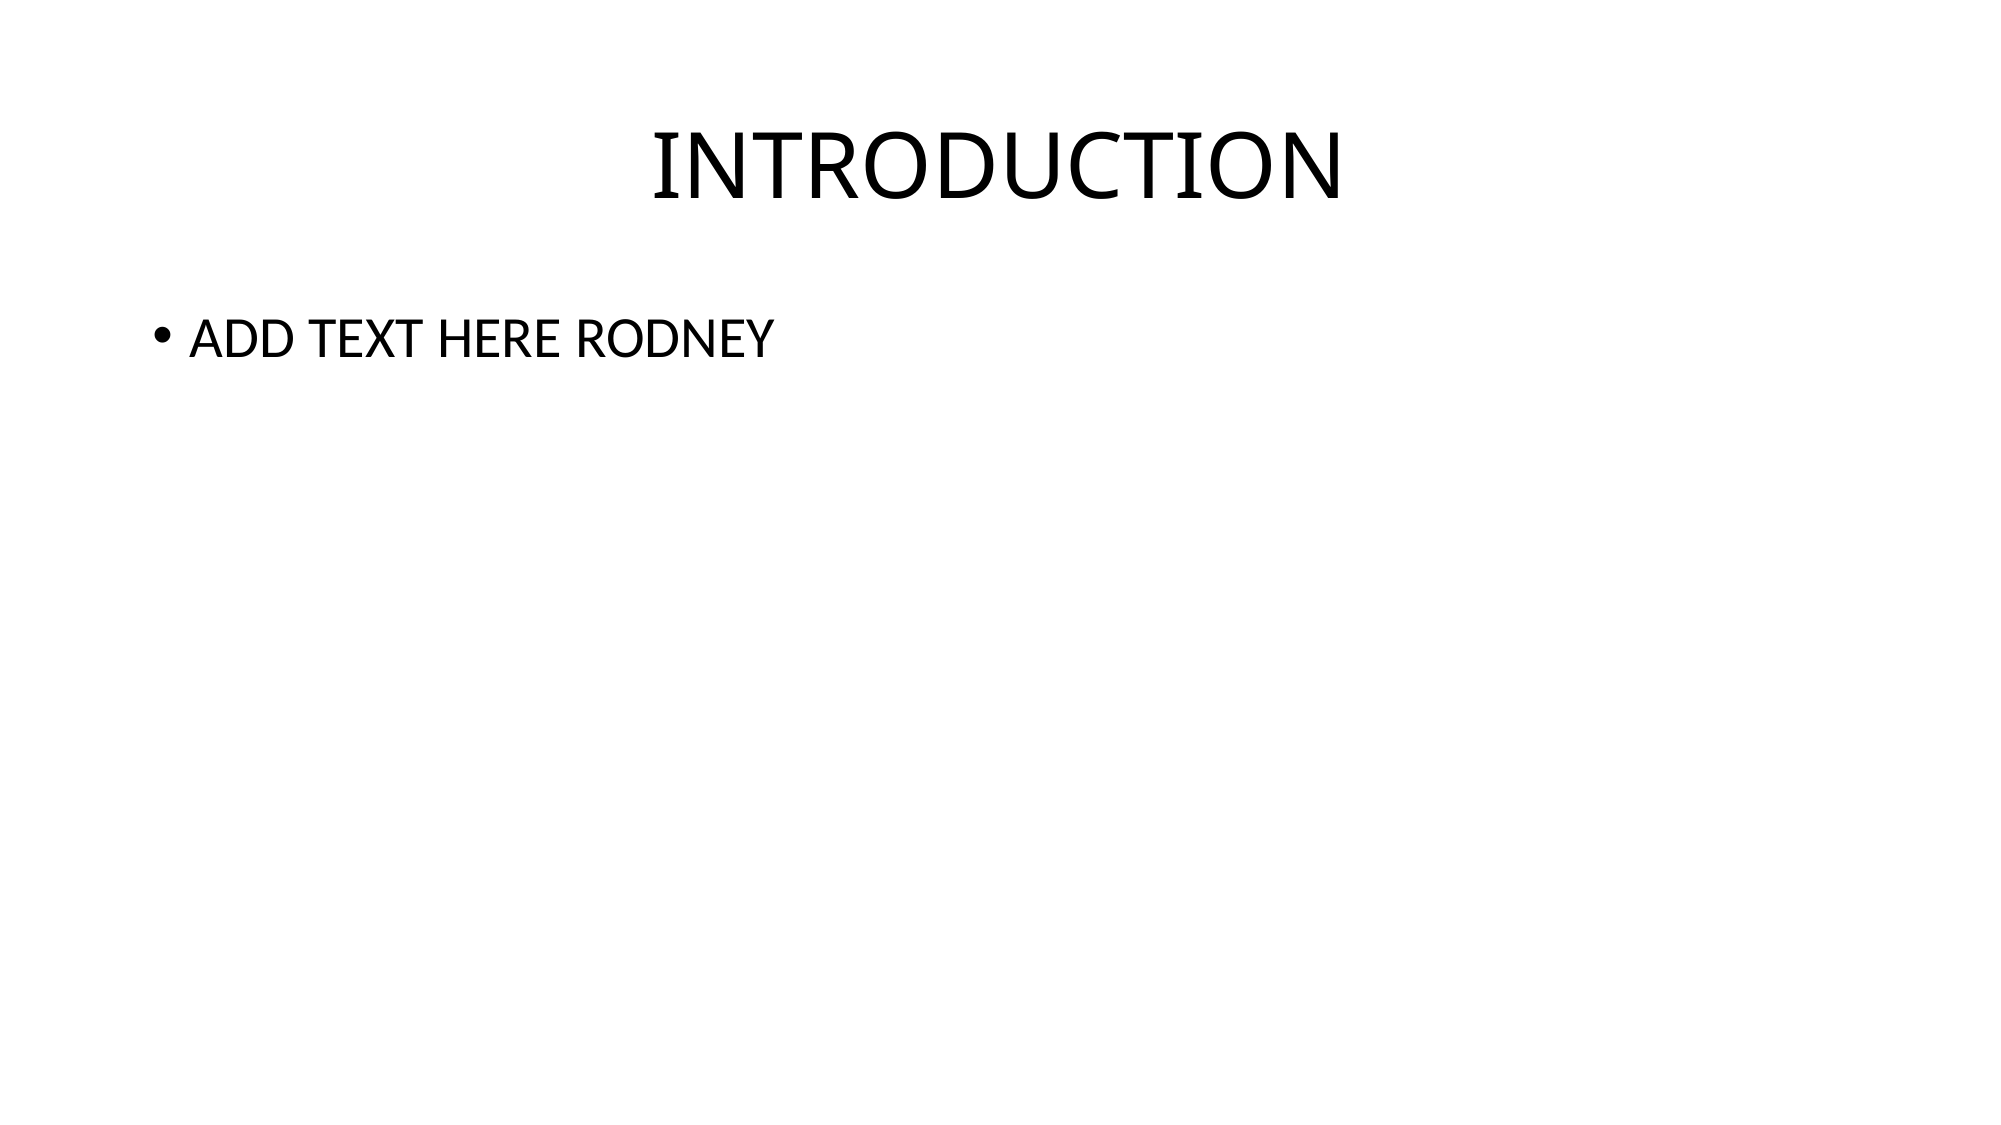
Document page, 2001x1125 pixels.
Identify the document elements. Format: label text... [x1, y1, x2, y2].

title INTRODUCTION [137, 59, 1863, 278]
list ADD TEXT HERE RODNEY [137, 299, 1863, 1014]
